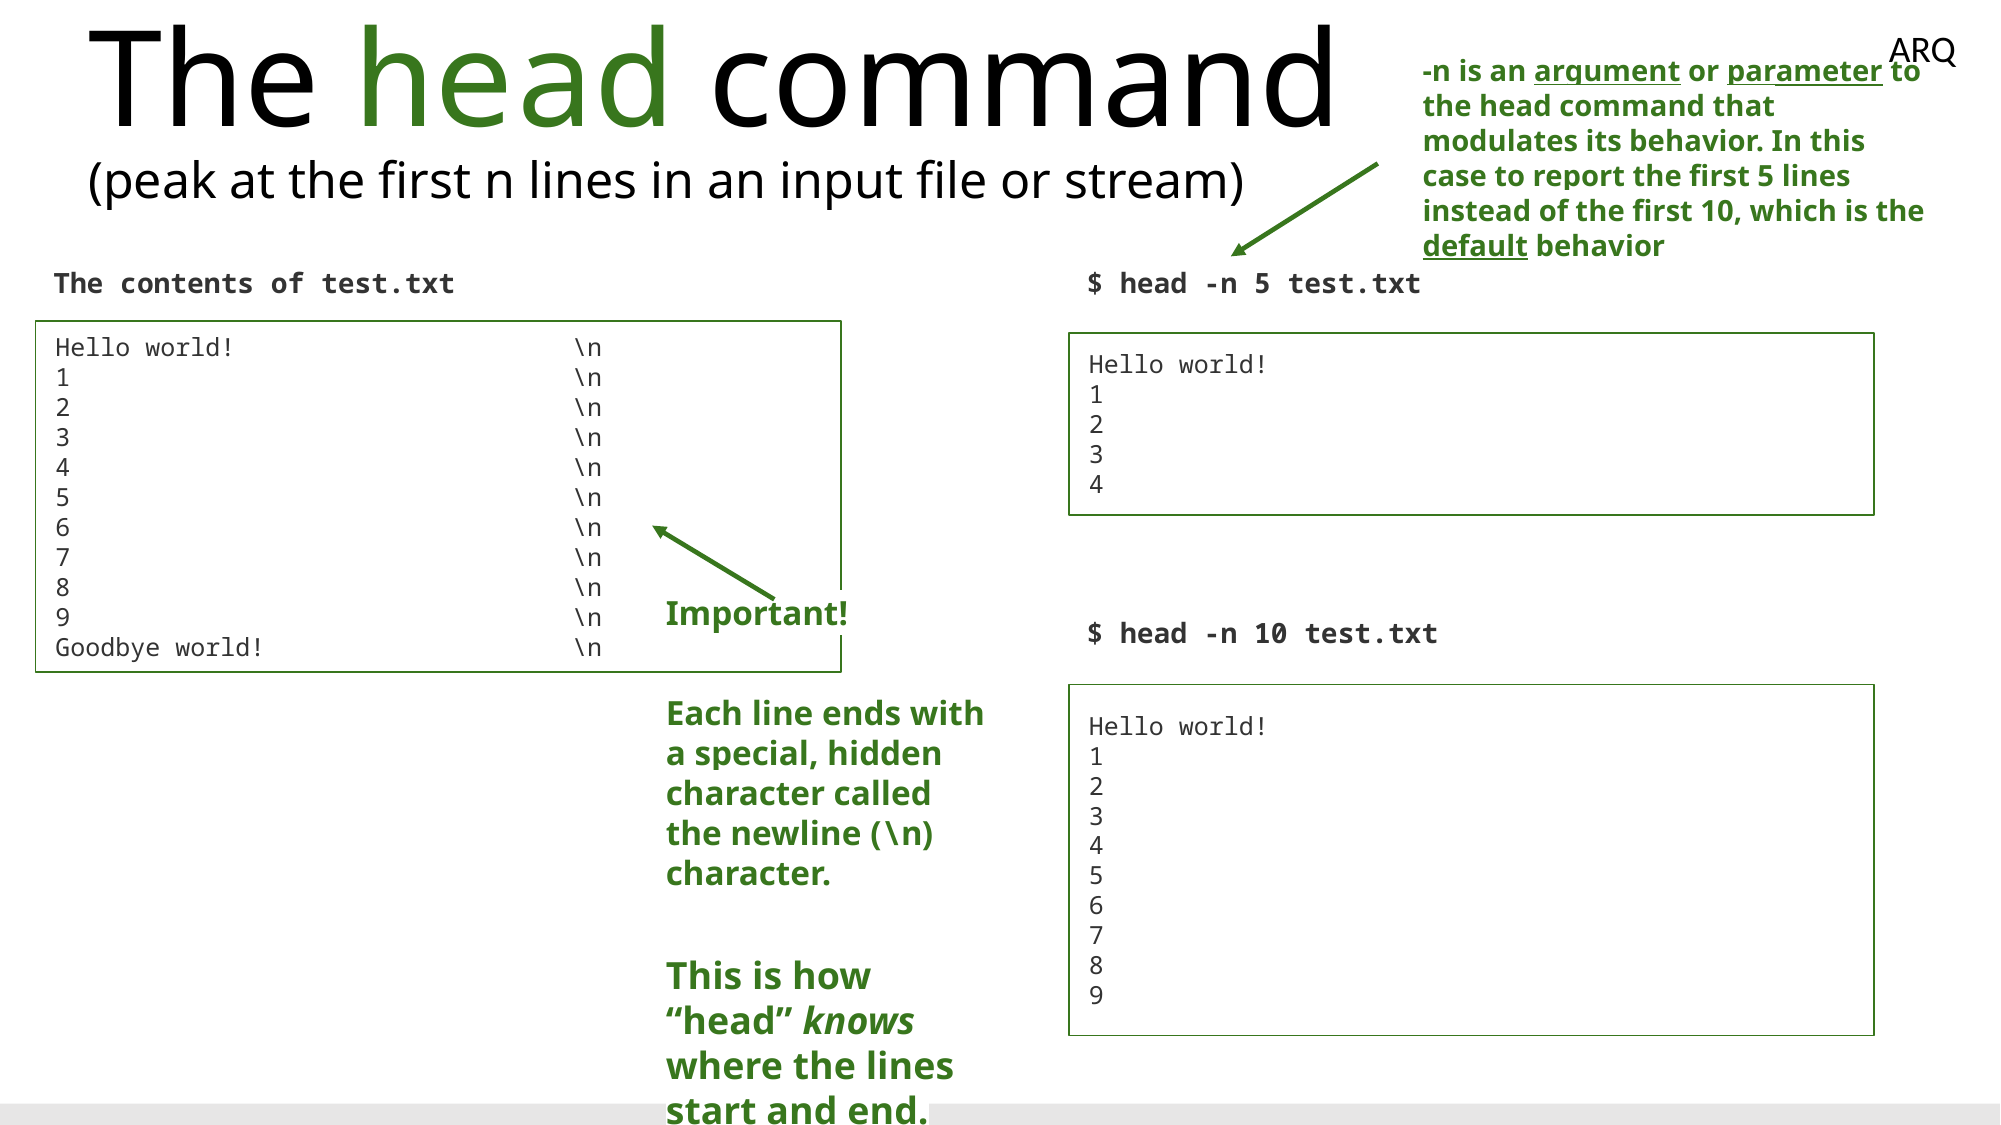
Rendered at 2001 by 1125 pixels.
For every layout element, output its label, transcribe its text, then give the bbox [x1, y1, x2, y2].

text_box ARQ [1874, 17, 1987, 78]
text_box $ head -n 5 test.txt [1066, 211, 1723, 354]
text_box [1230, 163, 1378, 257]
text_box Hello world! 1 2 3 4 5 6 7 8 9 [1068, 684, 1875, 1036]
text_box Hello world! 1 2 3 4 5 6 7 8 9 Goodbye world! [623, 320, 841, 672]
text_box Hello world! 1 2 3 4 5 6 7 8 9 Goodbye world! [35, 354, 552, 672]
text_box The contents of test.txt [33, 211, 690, 354]
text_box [652, 525, 775, 600]
text_box -n is an argument or parameter to the head command that modulates its behavior. In this case to report the first 5 lines instead of the first 10, which is the default behavior [1402, 102, 1952, 211]
title The head command (peak at the first n lines in an input file or stream) [68, 19, 1932, 201]
text_box Hello world! 1 2 3 4 [1068, 333, 1875, 515]
text_box \n \n \n \n \n \n \n \n \n \n \n [552, 320, 623, 672]
text_box $ head -n 10 test.txt [1066, 561, 1723, 704]
text_box Important! Each line ends with a special, hidden character called the newline (\n) character. This is how “head” knows where the lines start and end. [645, 807, 1007, 916]
